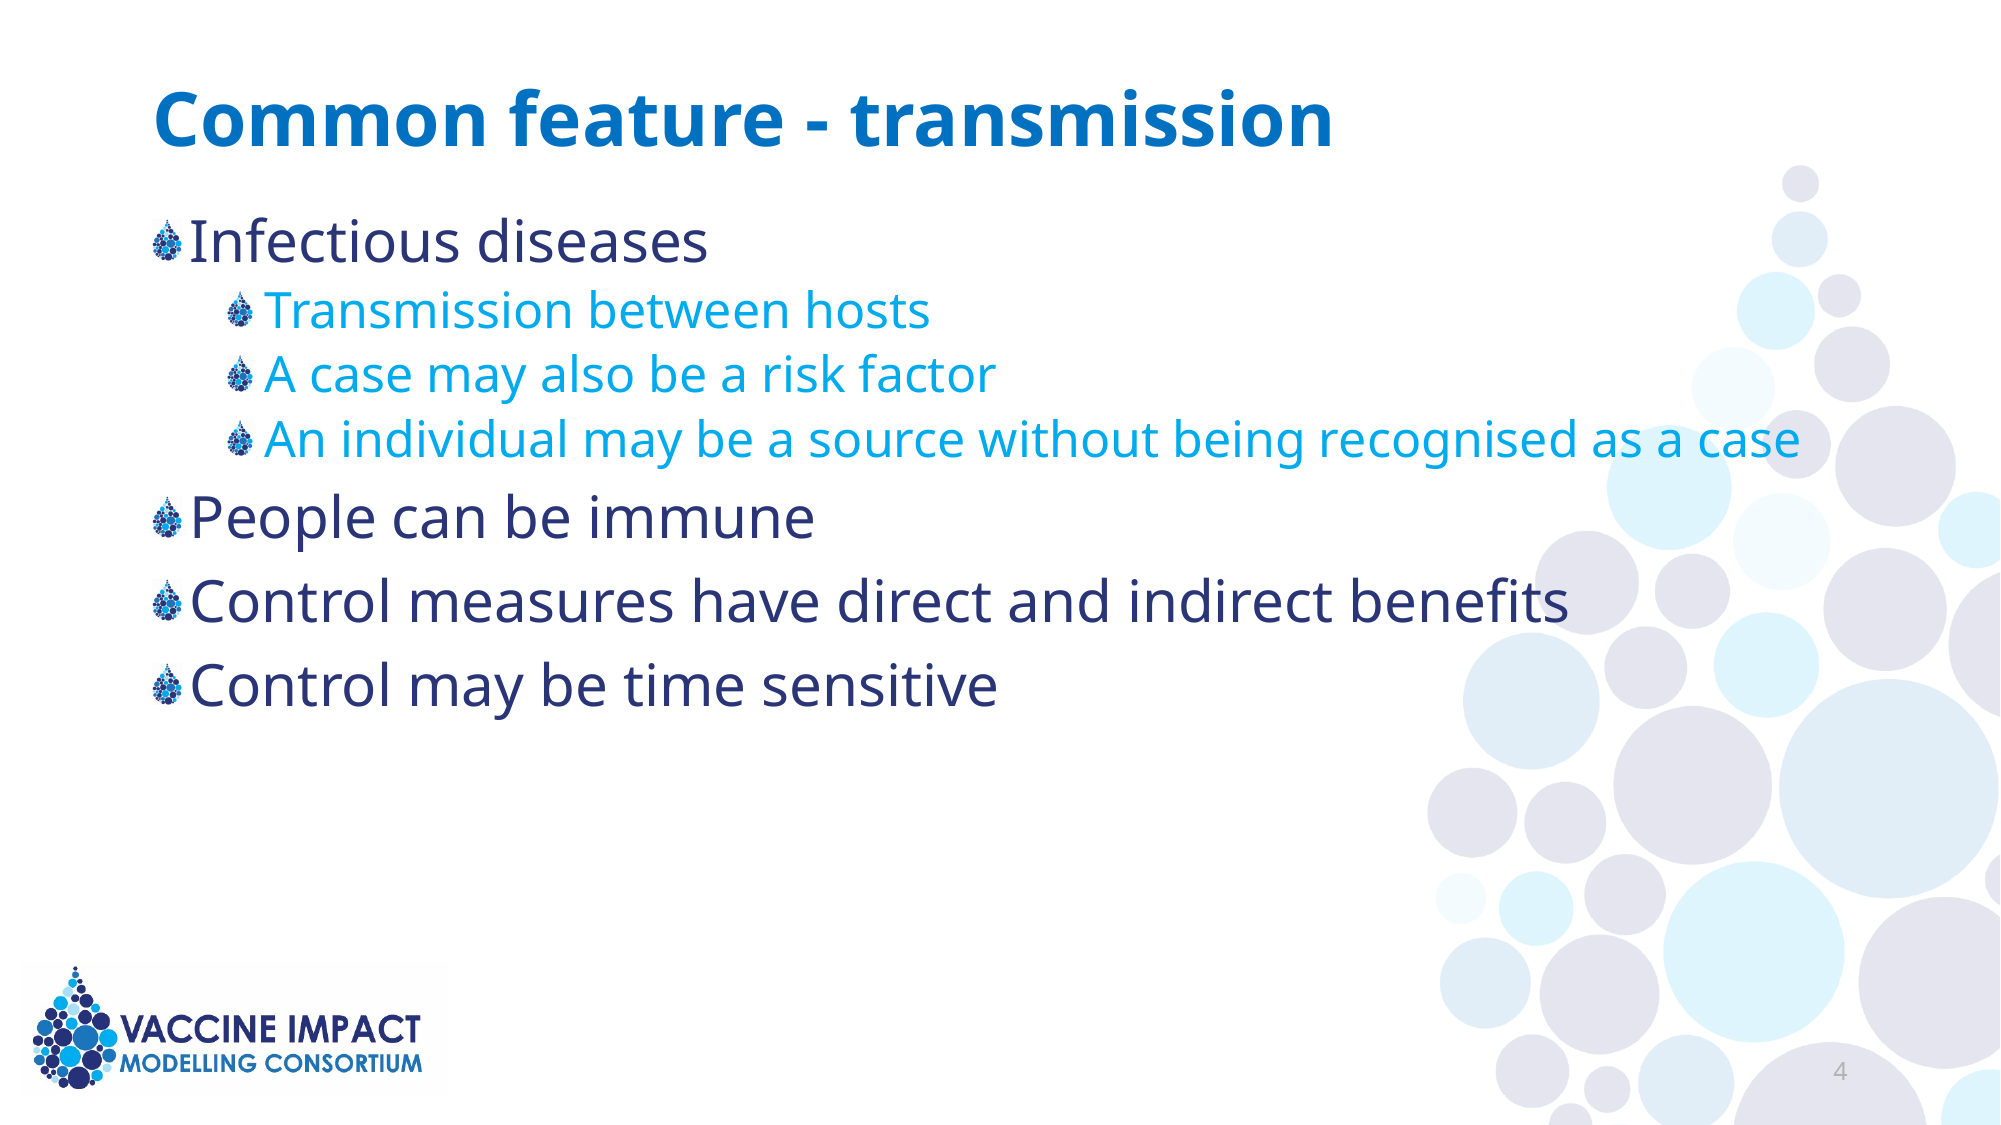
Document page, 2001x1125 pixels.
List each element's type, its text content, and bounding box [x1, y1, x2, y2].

slide_number 4 [1412, 1042, 1863, 1103]
title Common feature - transmission [137, 59, 1863, 185]
list Infectious diseases Transmission between hosts A case may also be a risk factor An individual may be a source without being recognised as a case People can be immune Control measures have direct and indirect benefits Control may be time sensitive [137, 204, 1863, 993]
picture [0, 0, 2001, 1125]
